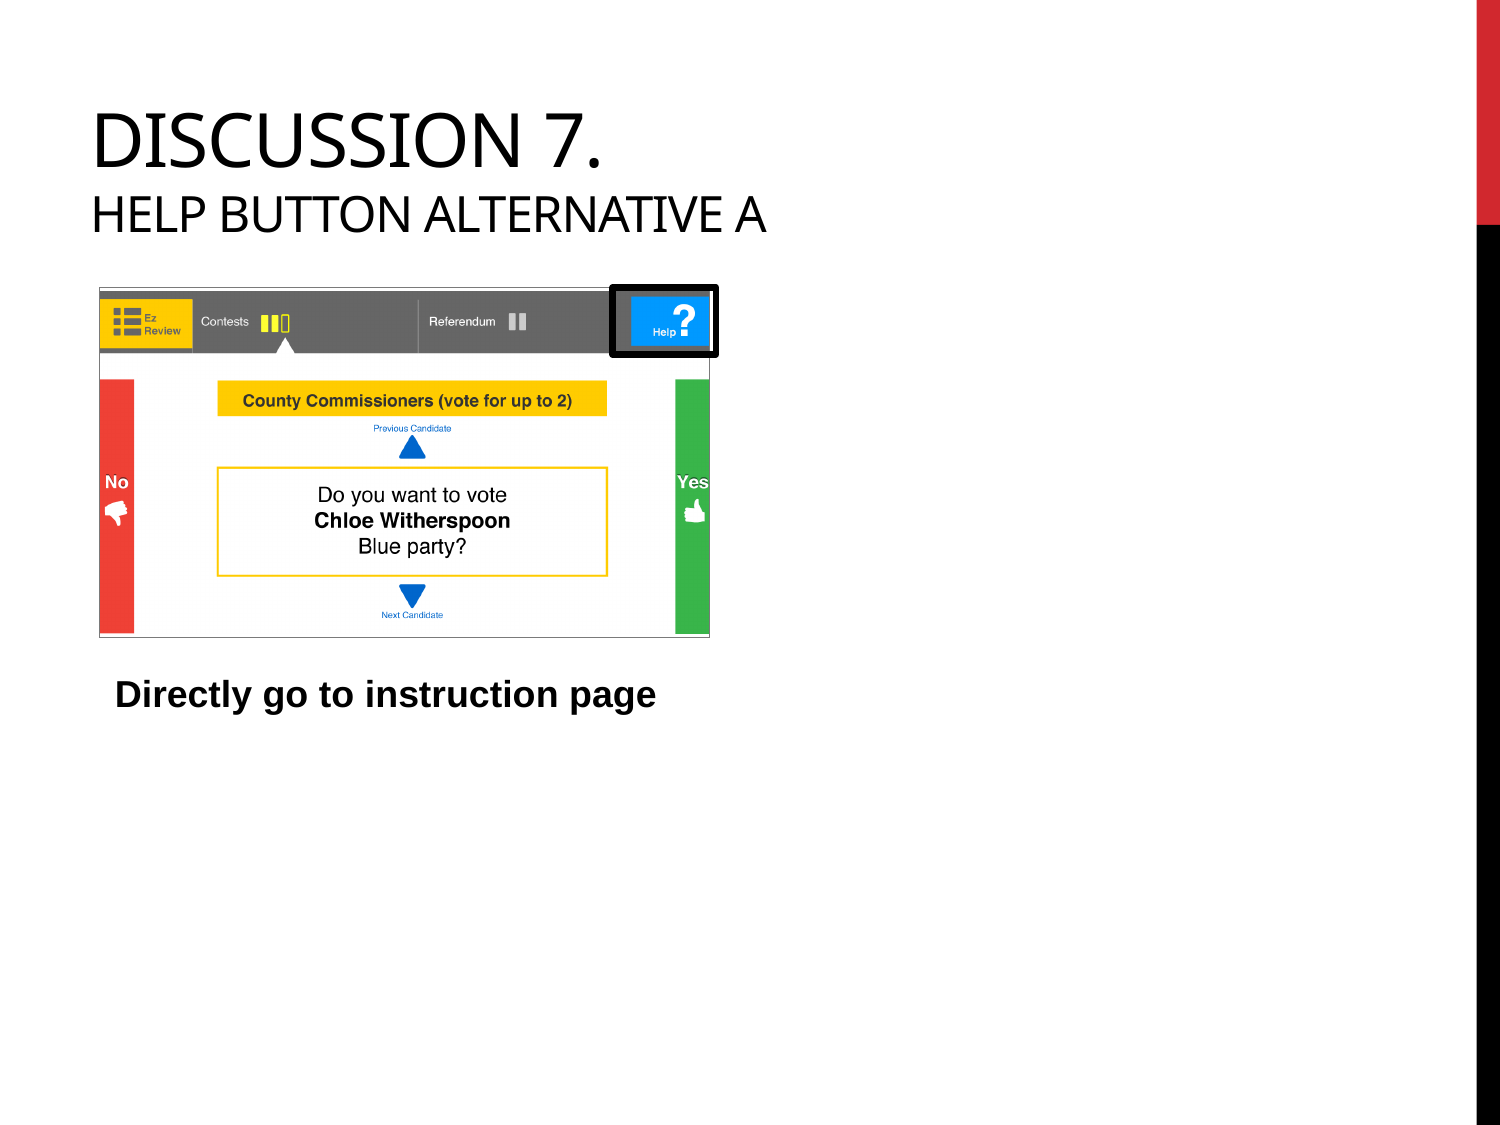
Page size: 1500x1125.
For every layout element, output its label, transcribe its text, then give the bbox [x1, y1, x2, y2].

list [99, 286, 711, 638]
title Discussion 7. help button alternative A [75, 25, 1025, 250]
text_box Directly go to instruction page [99, 662, 1200, 850]
